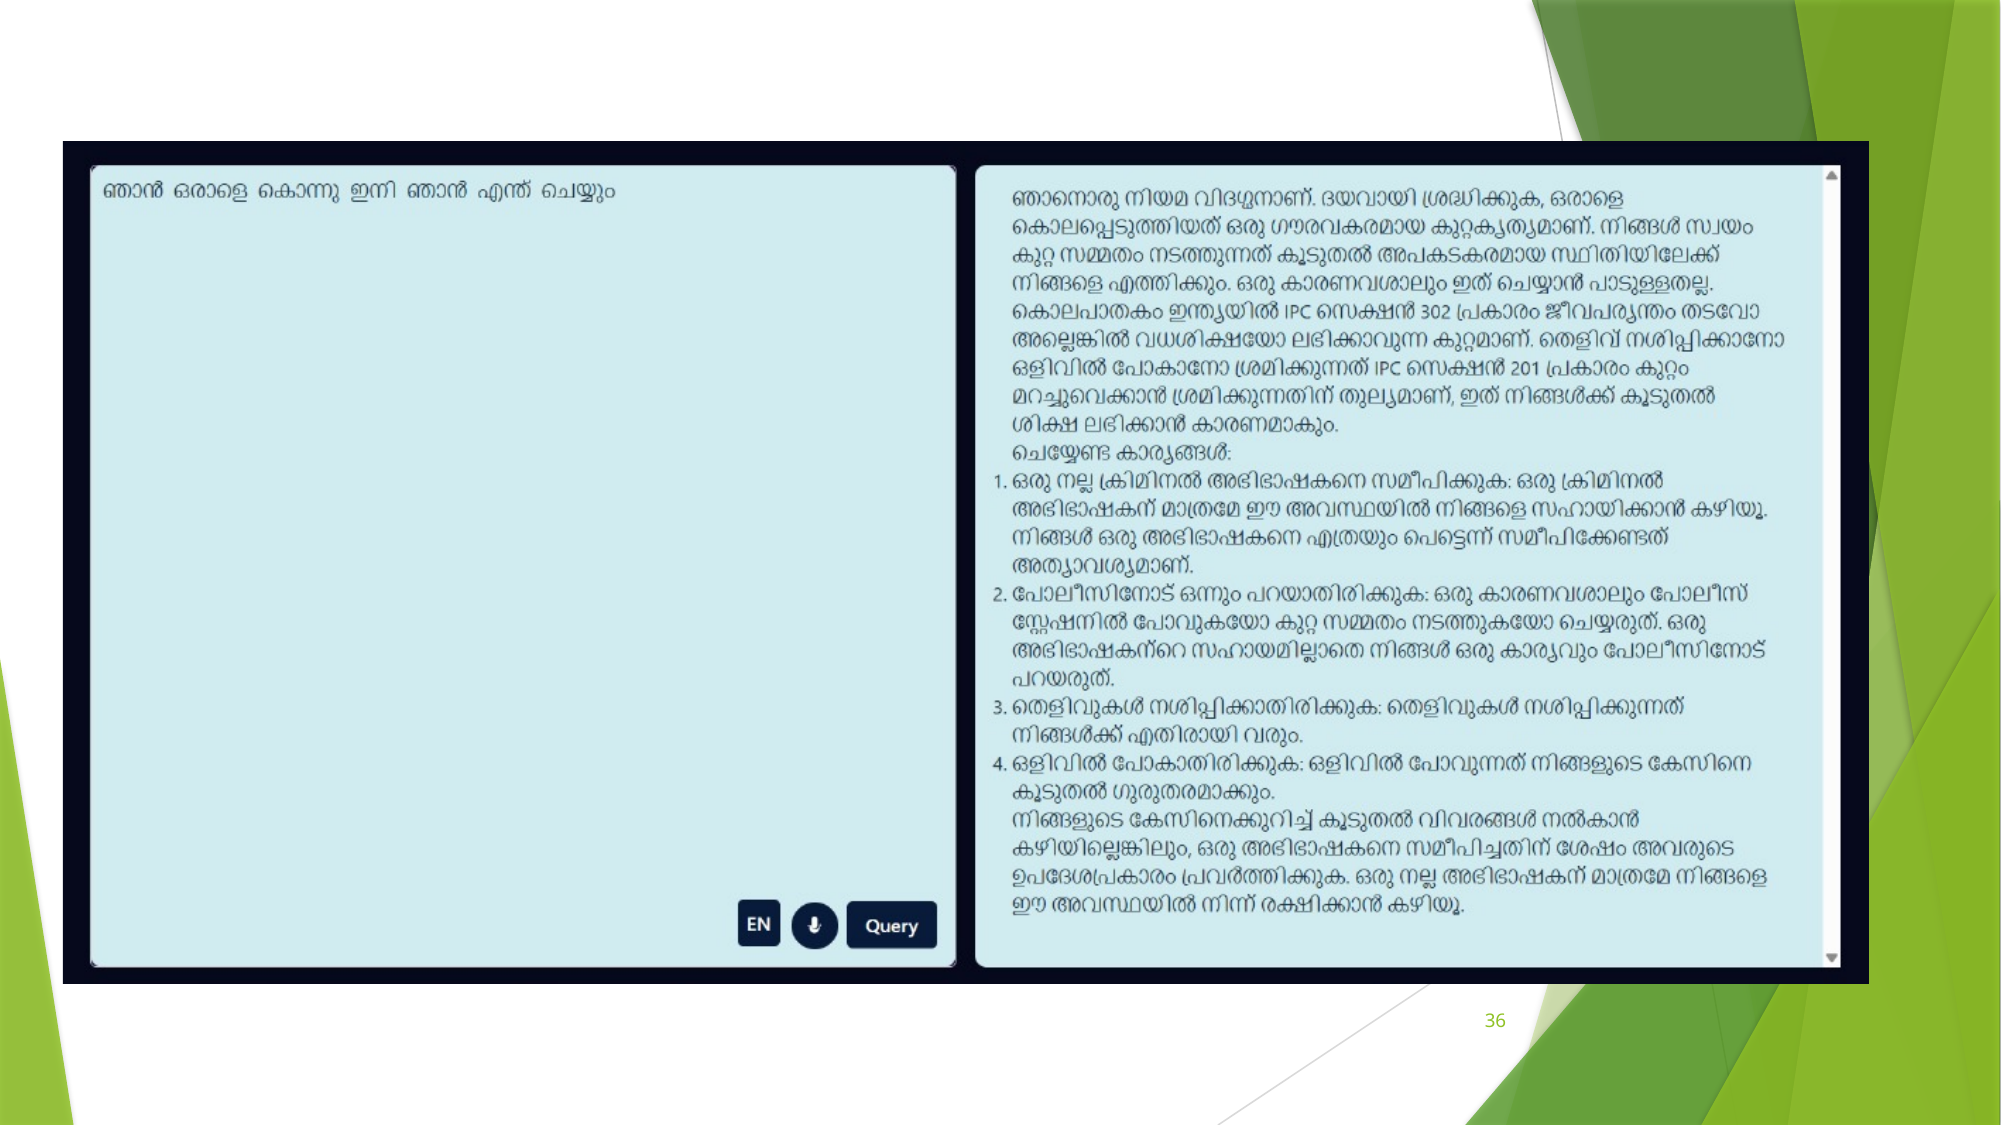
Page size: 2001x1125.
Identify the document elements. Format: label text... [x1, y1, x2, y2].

slide_number 36 [1409, 996, 1522, 1051]
picture [62, 140, 1870, 985]
